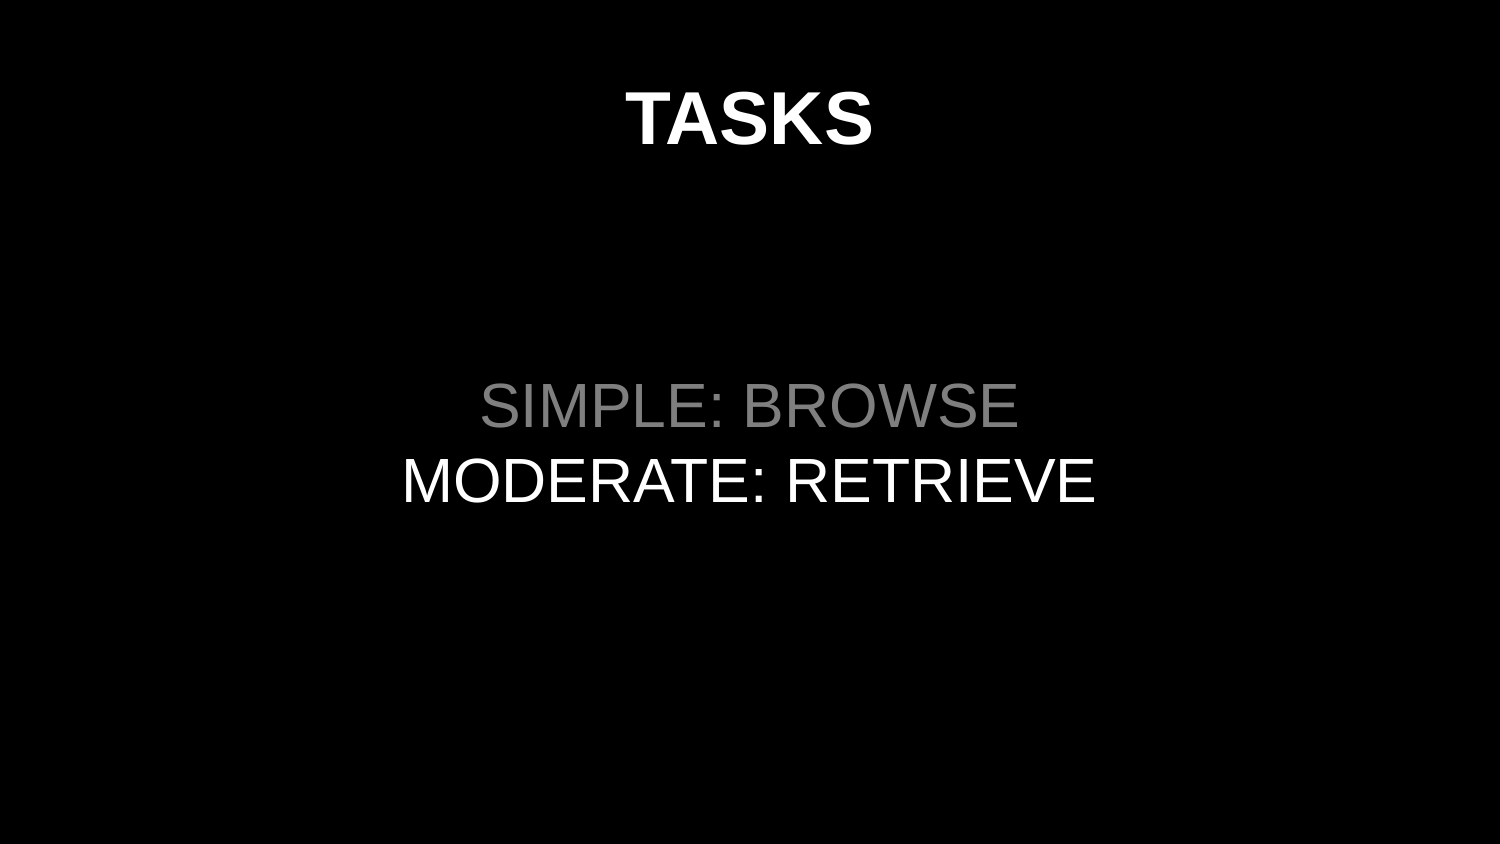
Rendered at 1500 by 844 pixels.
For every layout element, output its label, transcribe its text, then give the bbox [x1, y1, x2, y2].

list SIMPLE: BROWSE MODERATE: RETRIEVE [75, 171, 1425, 783]
title TASKS [75, 33, 1425, 171]
